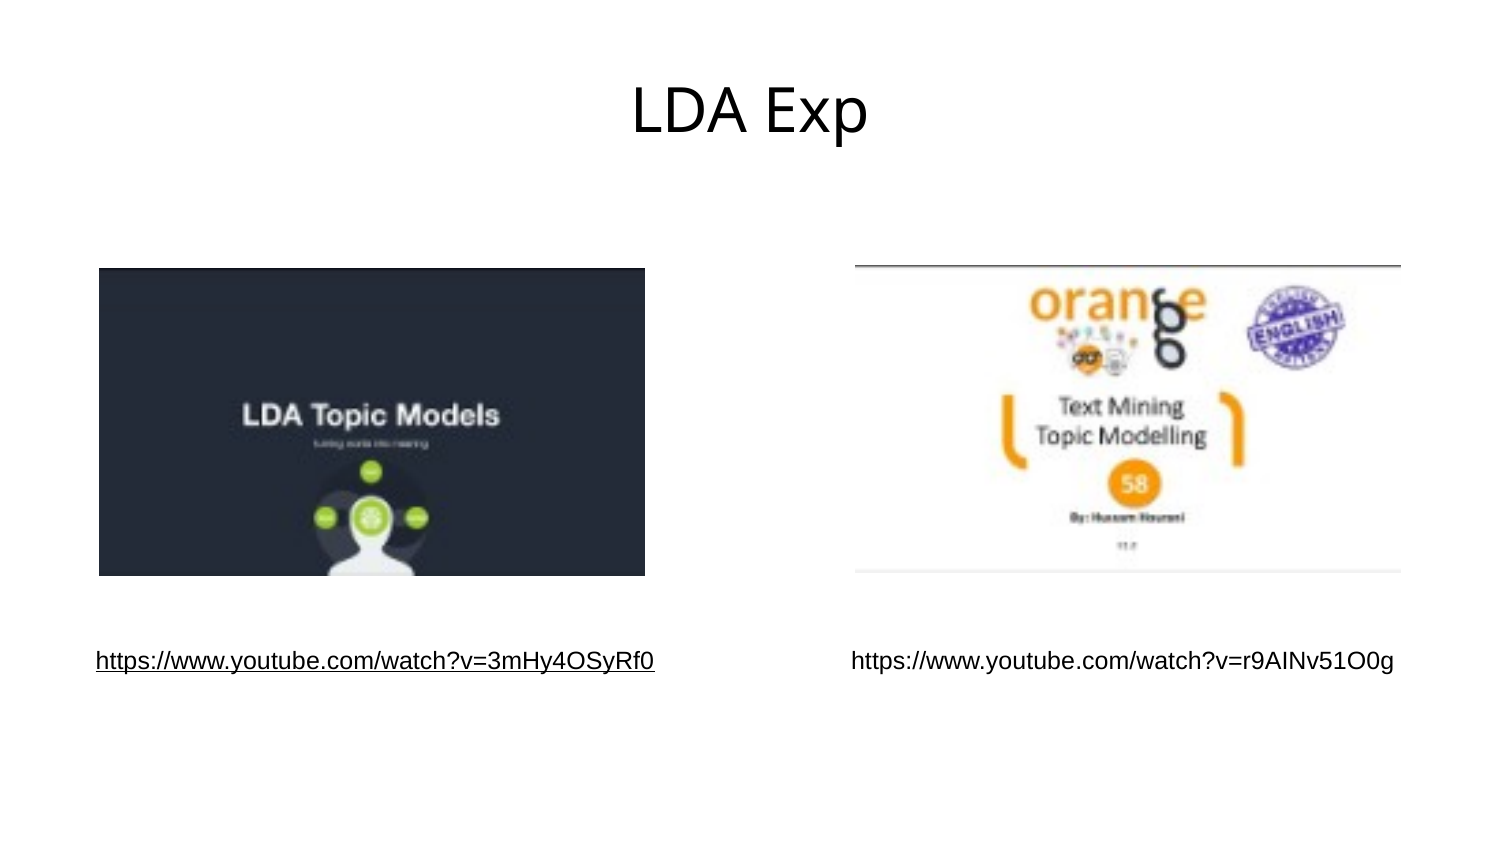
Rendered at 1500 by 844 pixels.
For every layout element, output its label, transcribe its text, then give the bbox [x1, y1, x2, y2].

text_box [854, 264, 1402, 574]
title LDA Exp [75, 67, 1425, 147]
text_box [98, 267, 646, 577]
text_box https://www.youtube.com/watch?v=3mHy4OSyRf0 [3, 637, 754, 683]
text_box https://www.youtube.com/watch?v=r9AINv51O0g [821, 637, 1425, 683]
